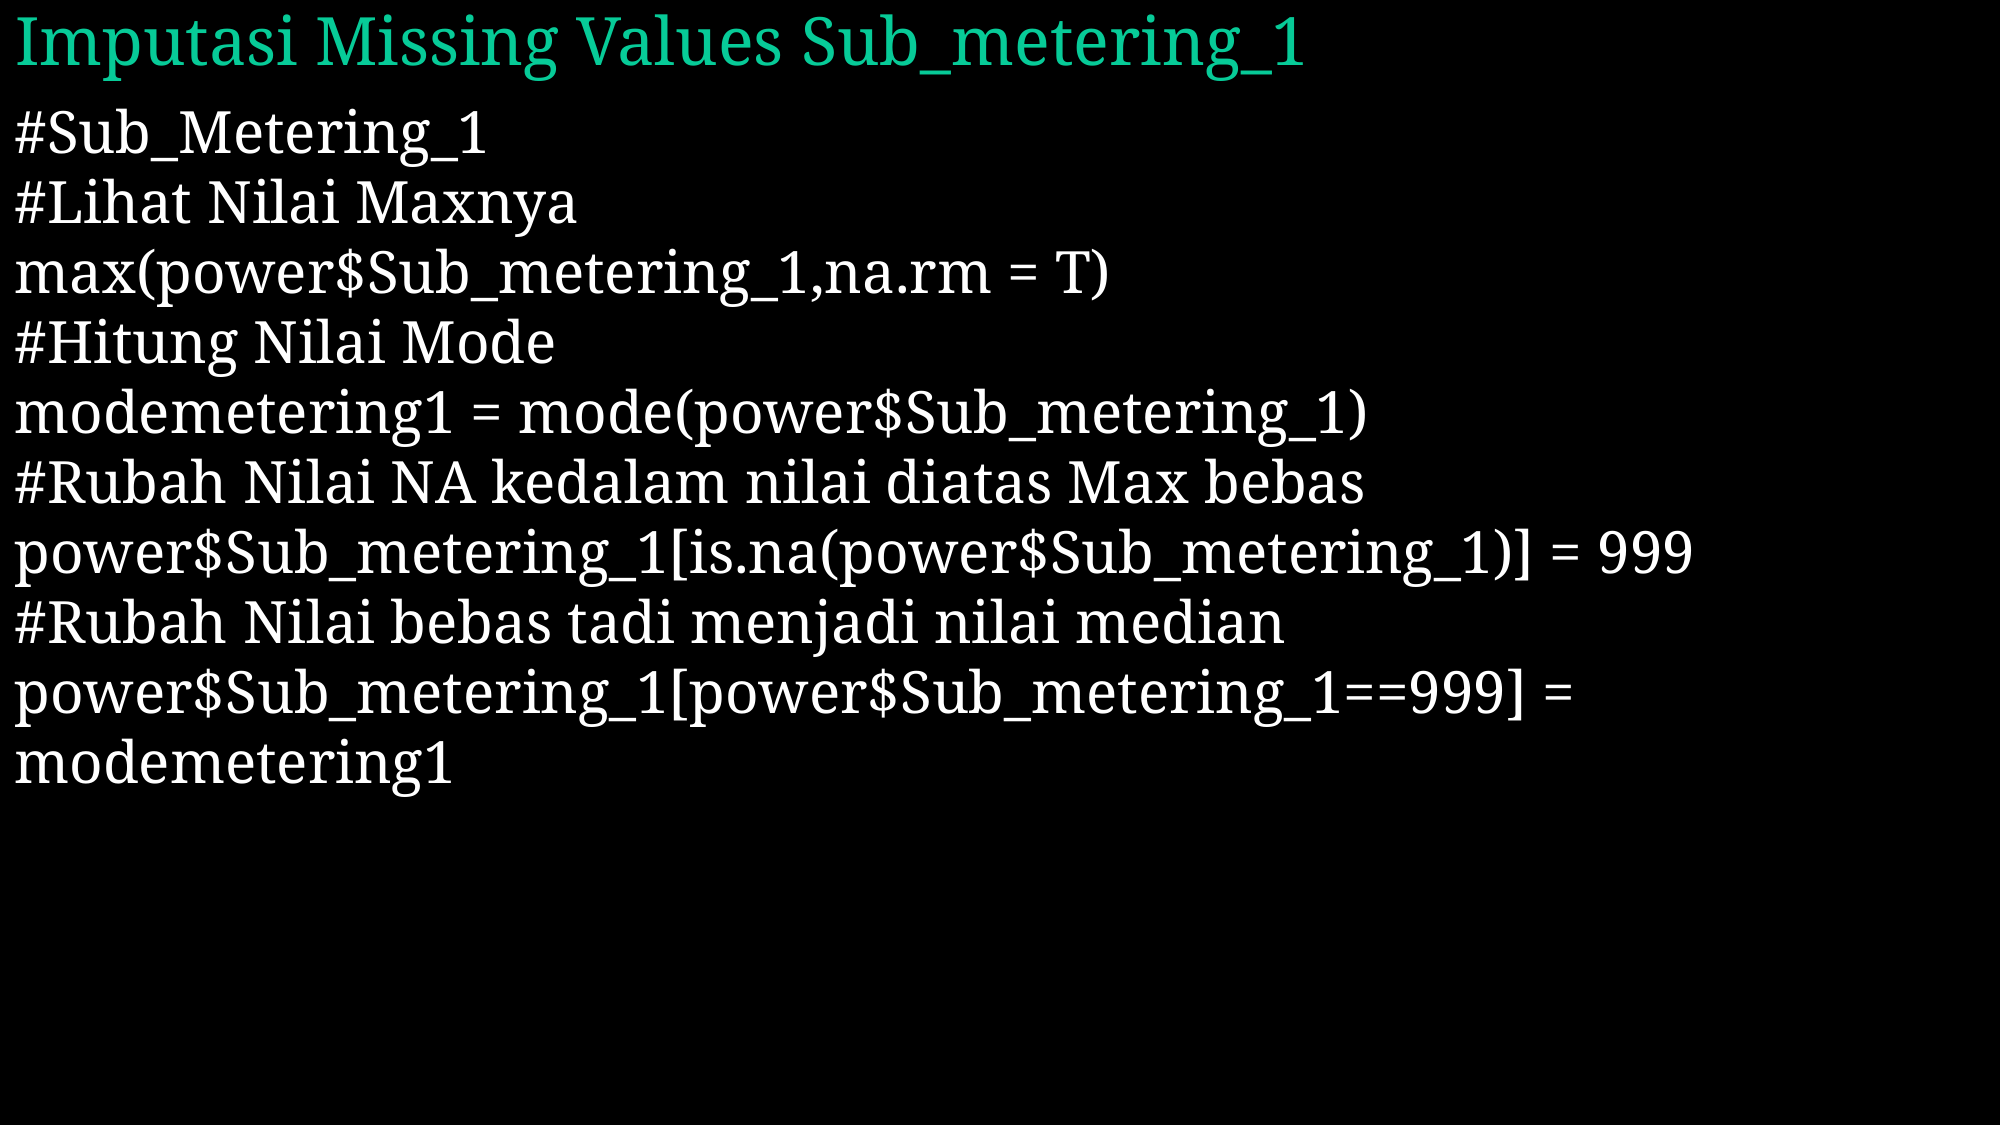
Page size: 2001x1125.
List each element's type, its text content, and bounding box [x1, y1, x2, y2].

title Imputasi Missing Values Sub_metering_1 [0, 0, 1575, 87]
text_box #Sub_Metering_1 #Lihat Nilai Maxnya max(power$Sub_metering_1,na.rm = T) #Hitung Nilai Mode modemetering1 = mode(power$Sub_metering_1) #Rubah Nilai NA kedalam nilai diatas Max bebas power$Sub_metering_1[is.na(power$Sub_metering_1)] = 999 #Rubah Nilai bebas tadi menjadi nilai median power$Sub_metering_1[power$Sub_metering_1==999] = modemetering1 [0, 87, 2000, 803]
